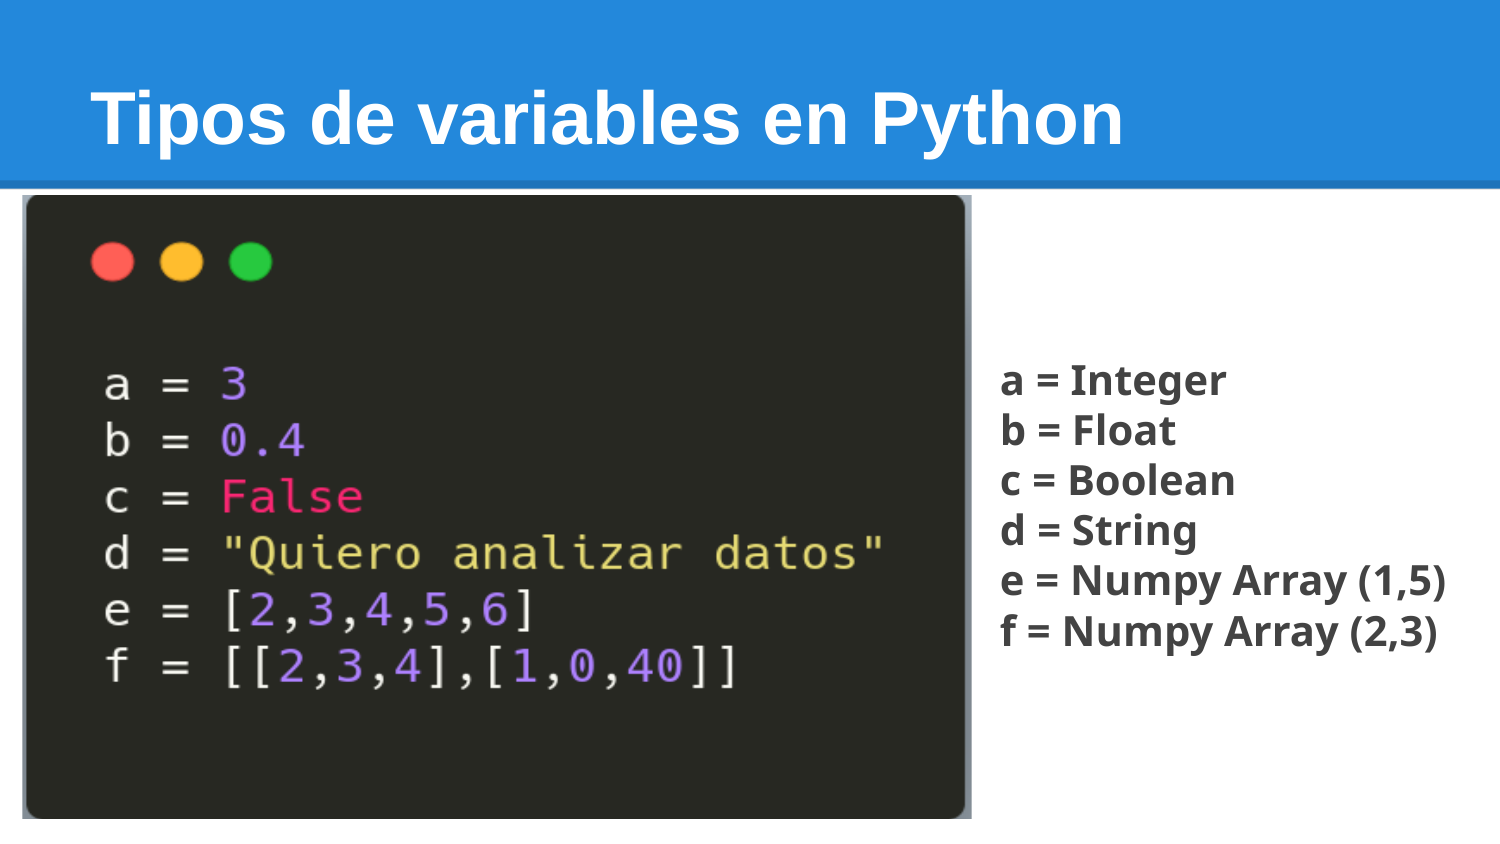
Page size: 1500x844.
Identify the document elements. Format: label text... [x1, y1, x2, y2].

picture [21, 195, 972, 820]
title Tipos de variables en Python [75, 33, 1425, 175]
text_box a = Integer b = Float c = Boolean d = String e = Numpy Array (1,5) f = Numpy Array (2,3) [984, 339, 1465, 676]
